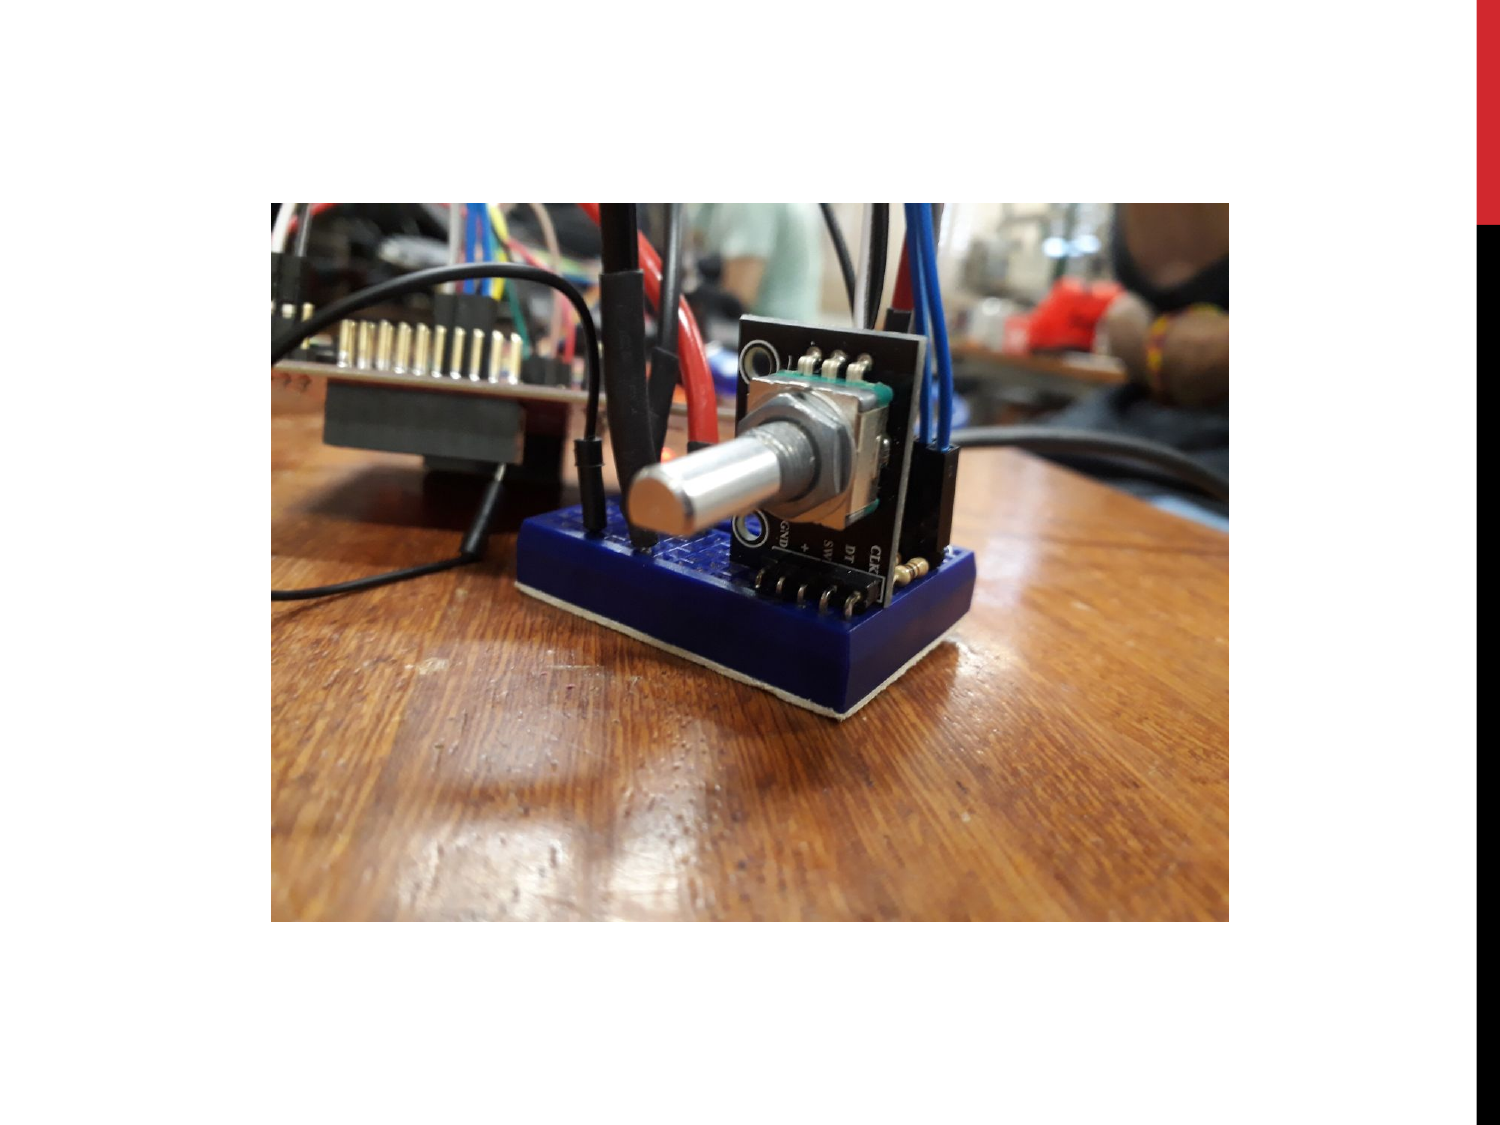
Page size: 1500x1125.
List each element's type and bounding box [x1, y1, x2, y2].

list [271, 203, 1229, 922]
